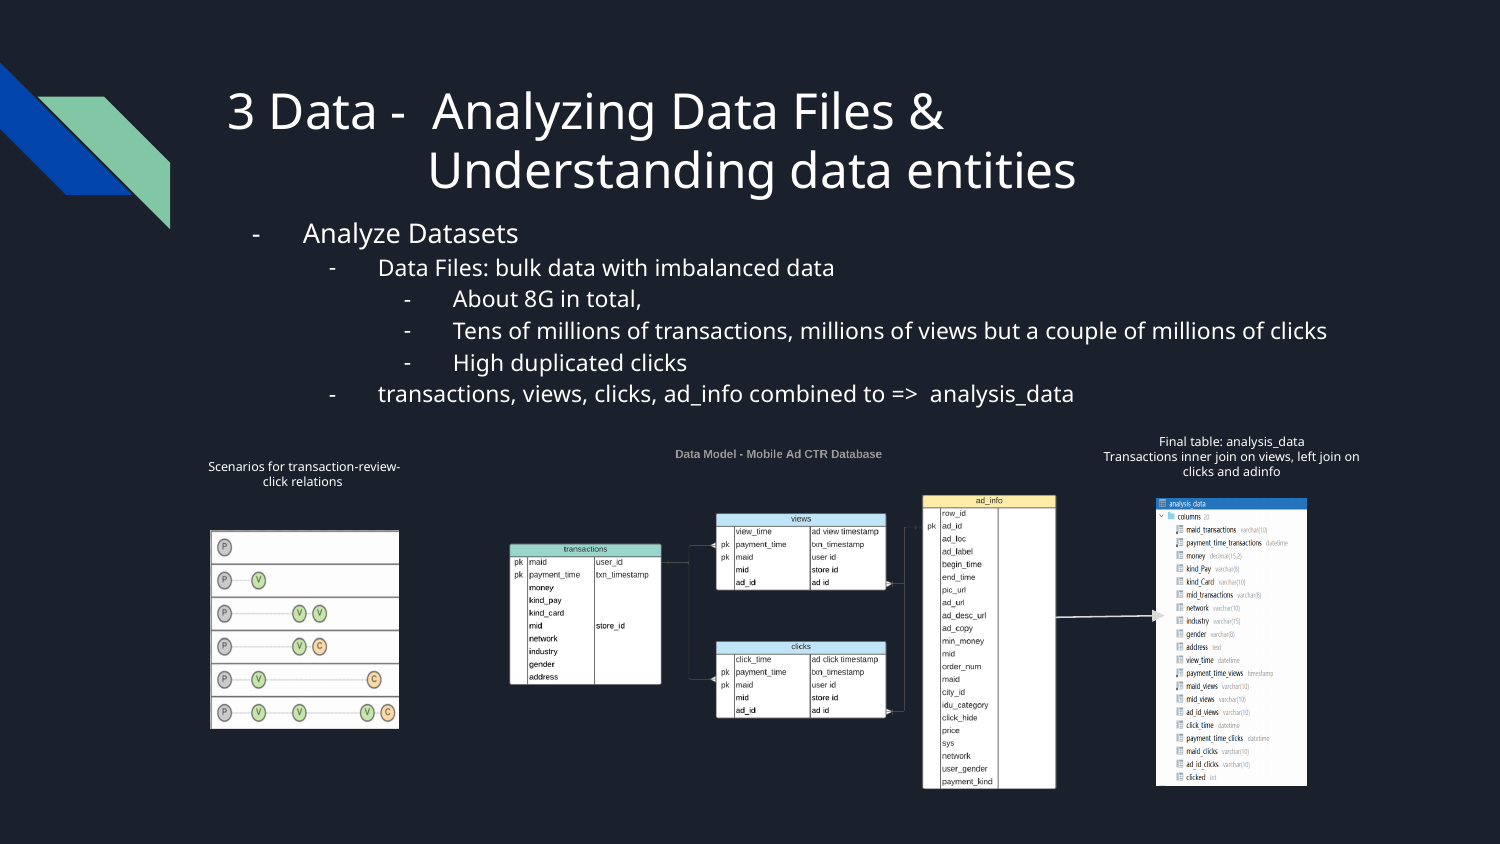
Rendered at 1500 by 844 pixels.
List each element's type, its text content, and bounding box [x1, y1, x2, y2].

text_box Final table: analysis_data Transactions inner join on views, left join on clicks and adinfo [1073, 418, 1391, 479]
list Analyze Datasets Data Files: bulk data with imbalanced data About 8G in total, Tens of millions of transactions, millions of views but a couple of millions of clicks High duplicated clicks transactions, views, clicks, ad_info combined to => analysis_data [212, 196, 1368, 735]
picture [497, 434, 1068, 801]
text_box Scenarios for transaction-review-click relations [186, 443, 423, 504]
title 3 Data - Analyzing Data Files & Understanding data entities [212, 64, 1410, 215]
picture [1156, 498, 1307, 787]
picture [210, 529, 399, 730]
